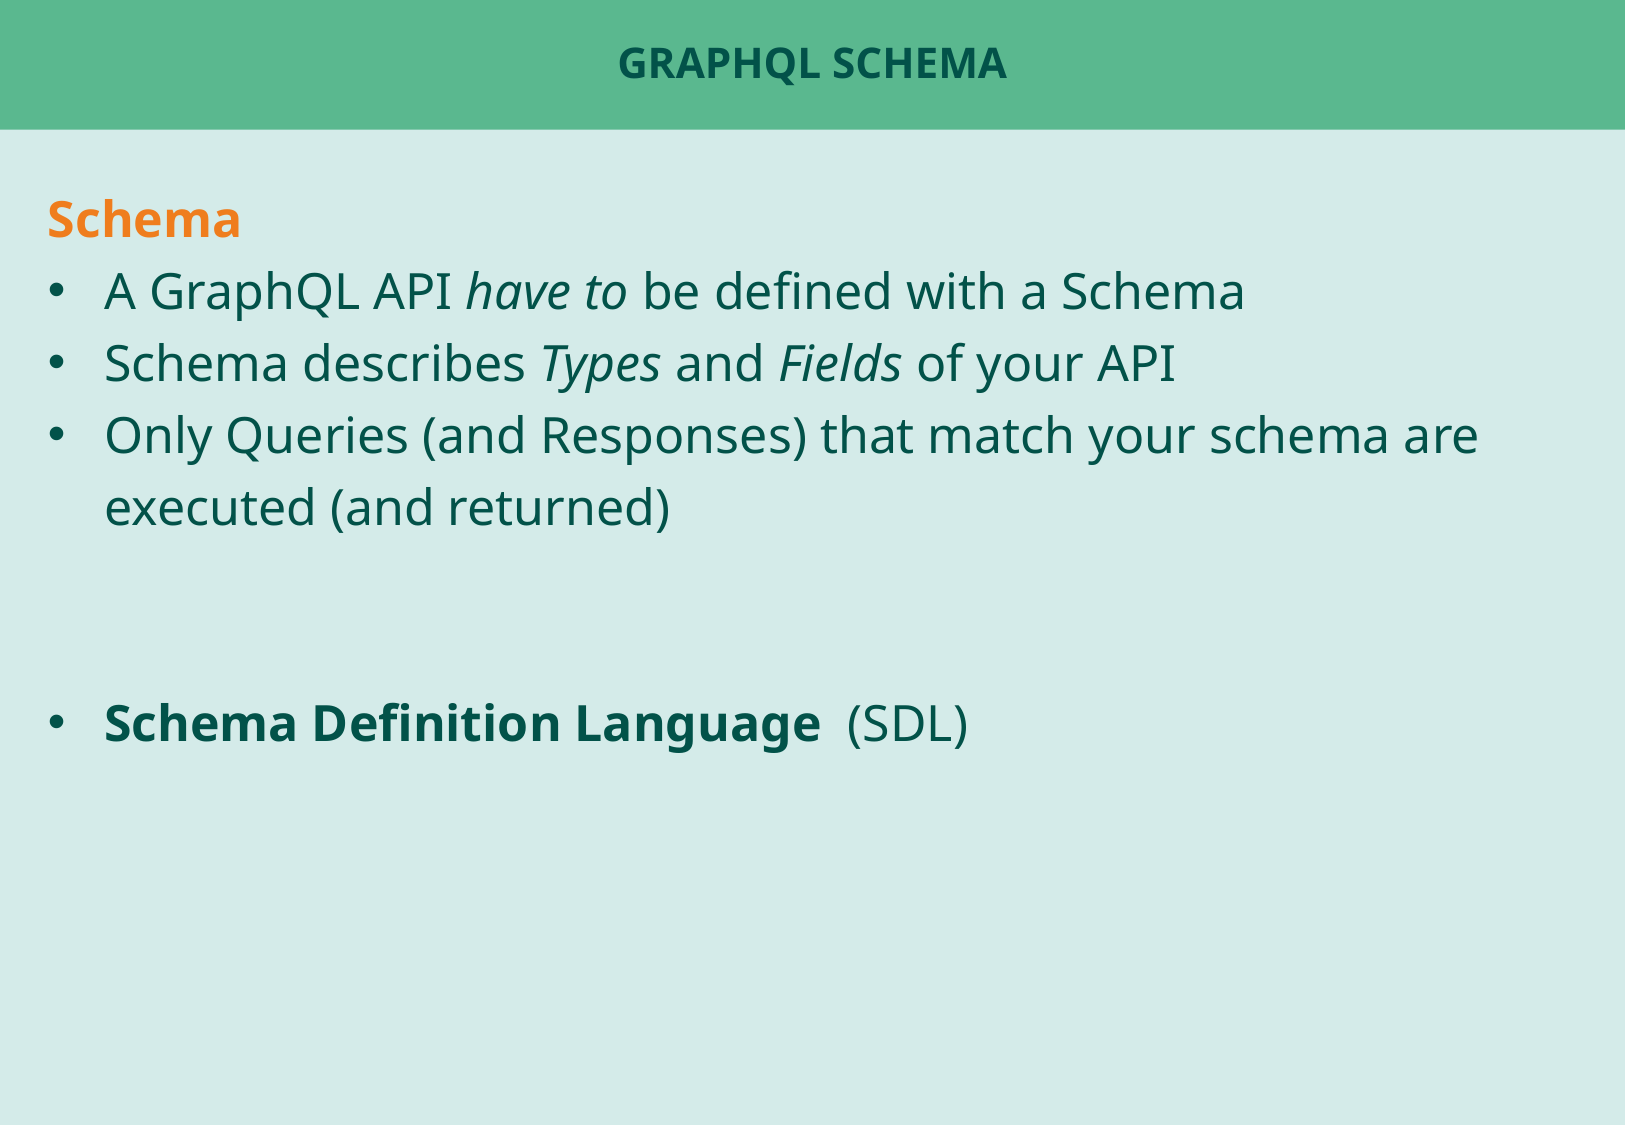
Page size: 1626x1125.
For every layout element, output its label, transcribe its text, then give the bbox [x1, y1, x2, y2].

title GraphQL Schema [0, 0, 1625, 130]
text_box Schema A GraphQL API have to be defined with a Schema Schema describes Types and Fields of your API Only Queries (and Responses) that match your schema are executed (and returned) Schema Definition Language (SDL) [33, 168, 1592, 759]
